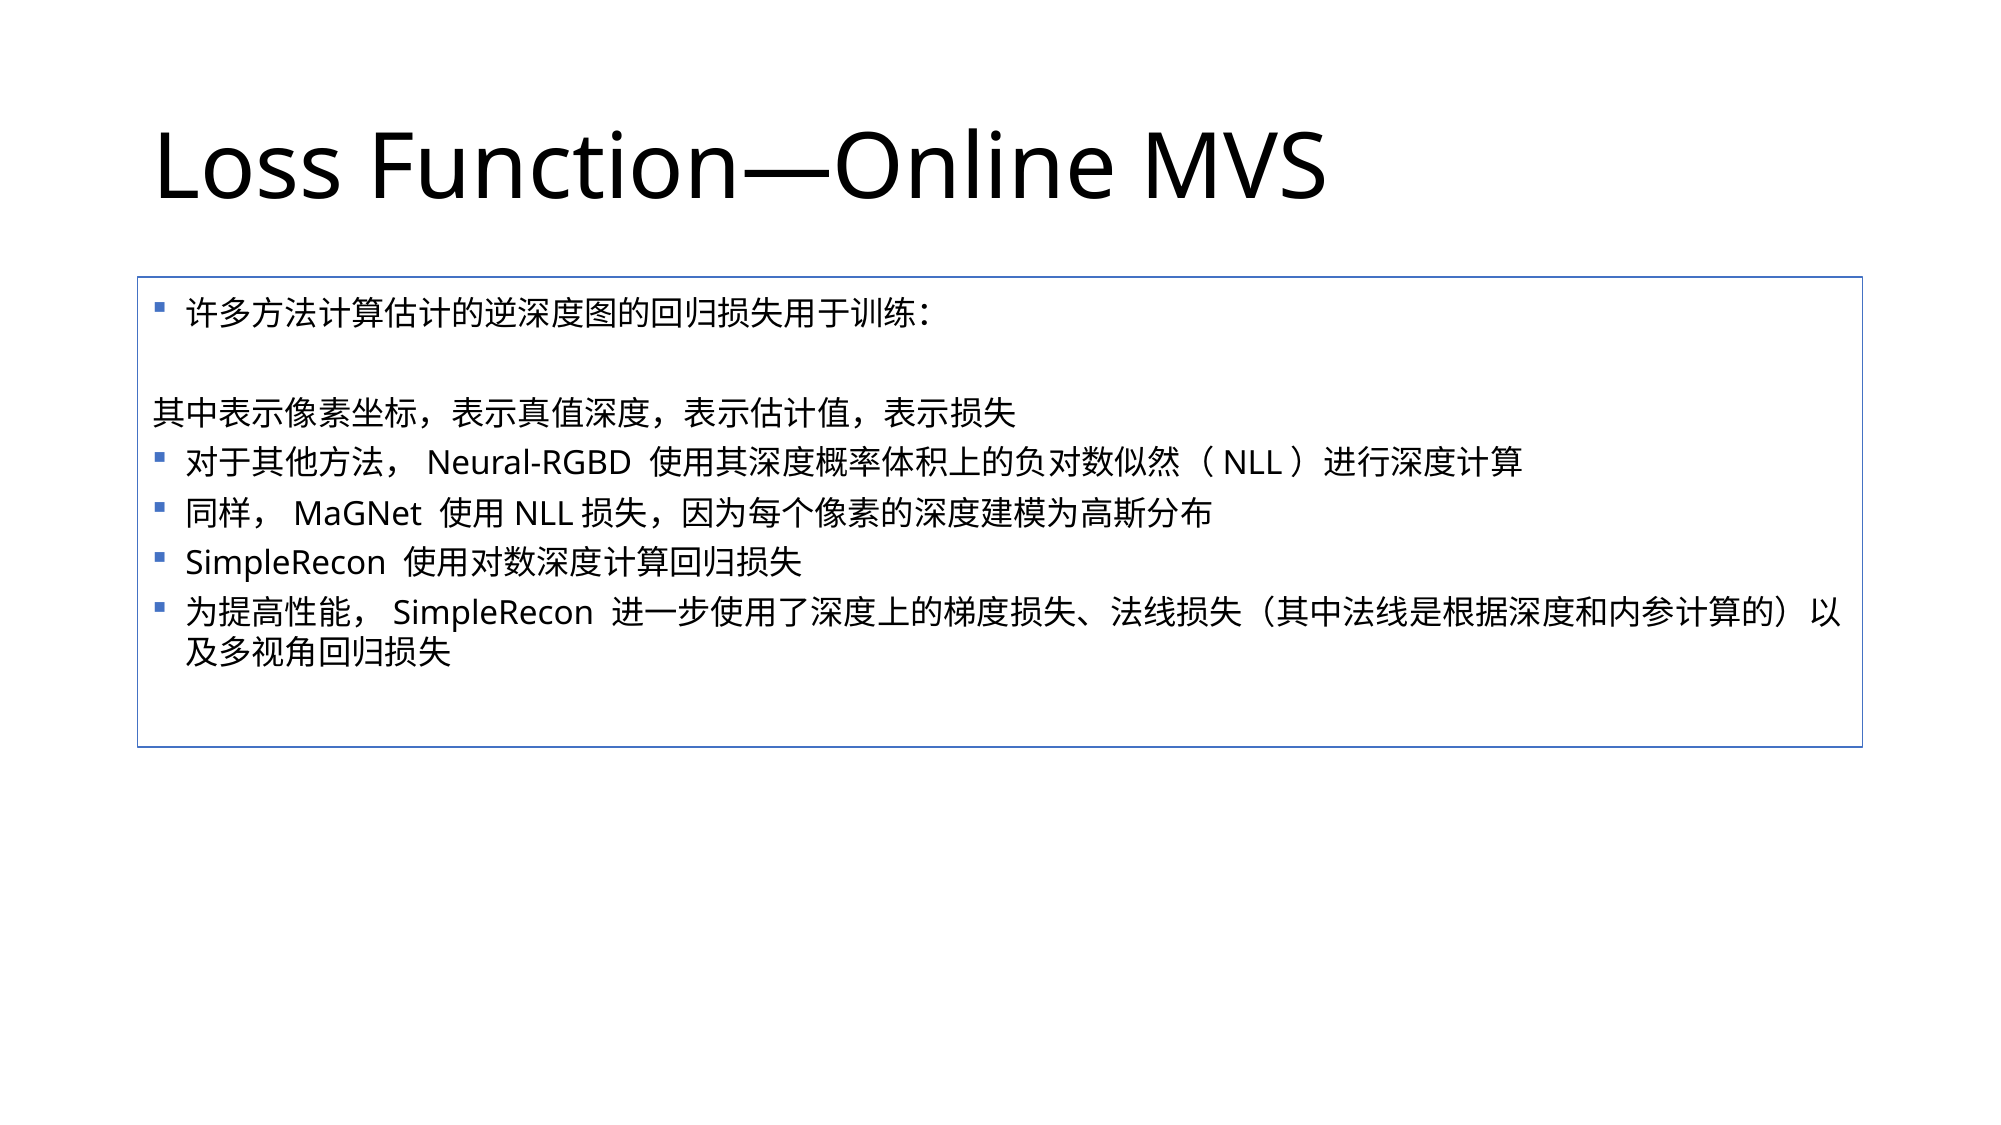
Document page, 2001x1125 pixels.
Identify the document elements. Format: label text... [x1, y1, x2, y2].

title Loss Function—Online MVS [137, 59, 1863, 276]
